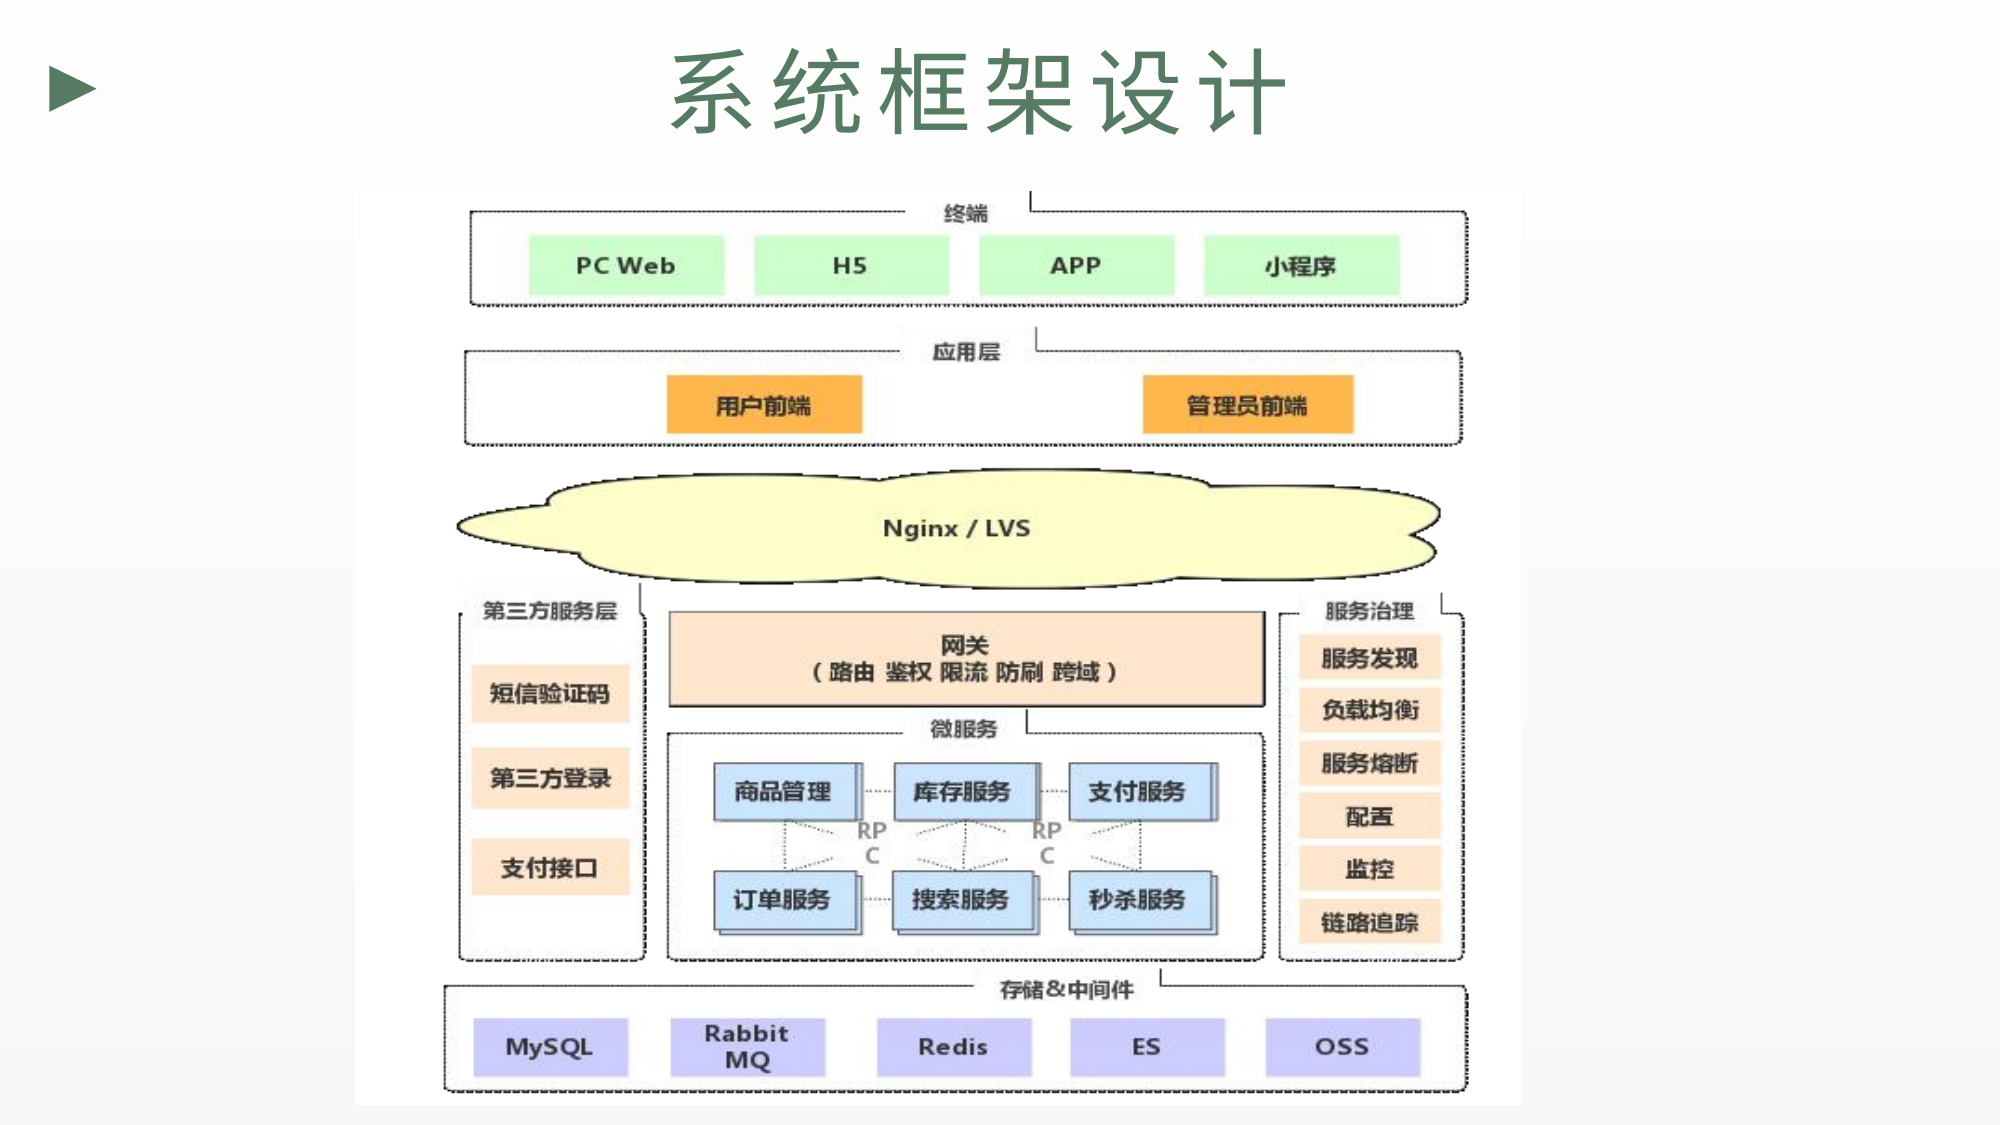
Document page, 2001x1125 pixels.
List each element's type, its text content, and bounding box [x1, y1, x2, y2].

text_box 系统框架设计 [649, 26, 1305, 154]
text_box [48, 64, 99, 114]
picture [355, 191, 1521, 1105]
